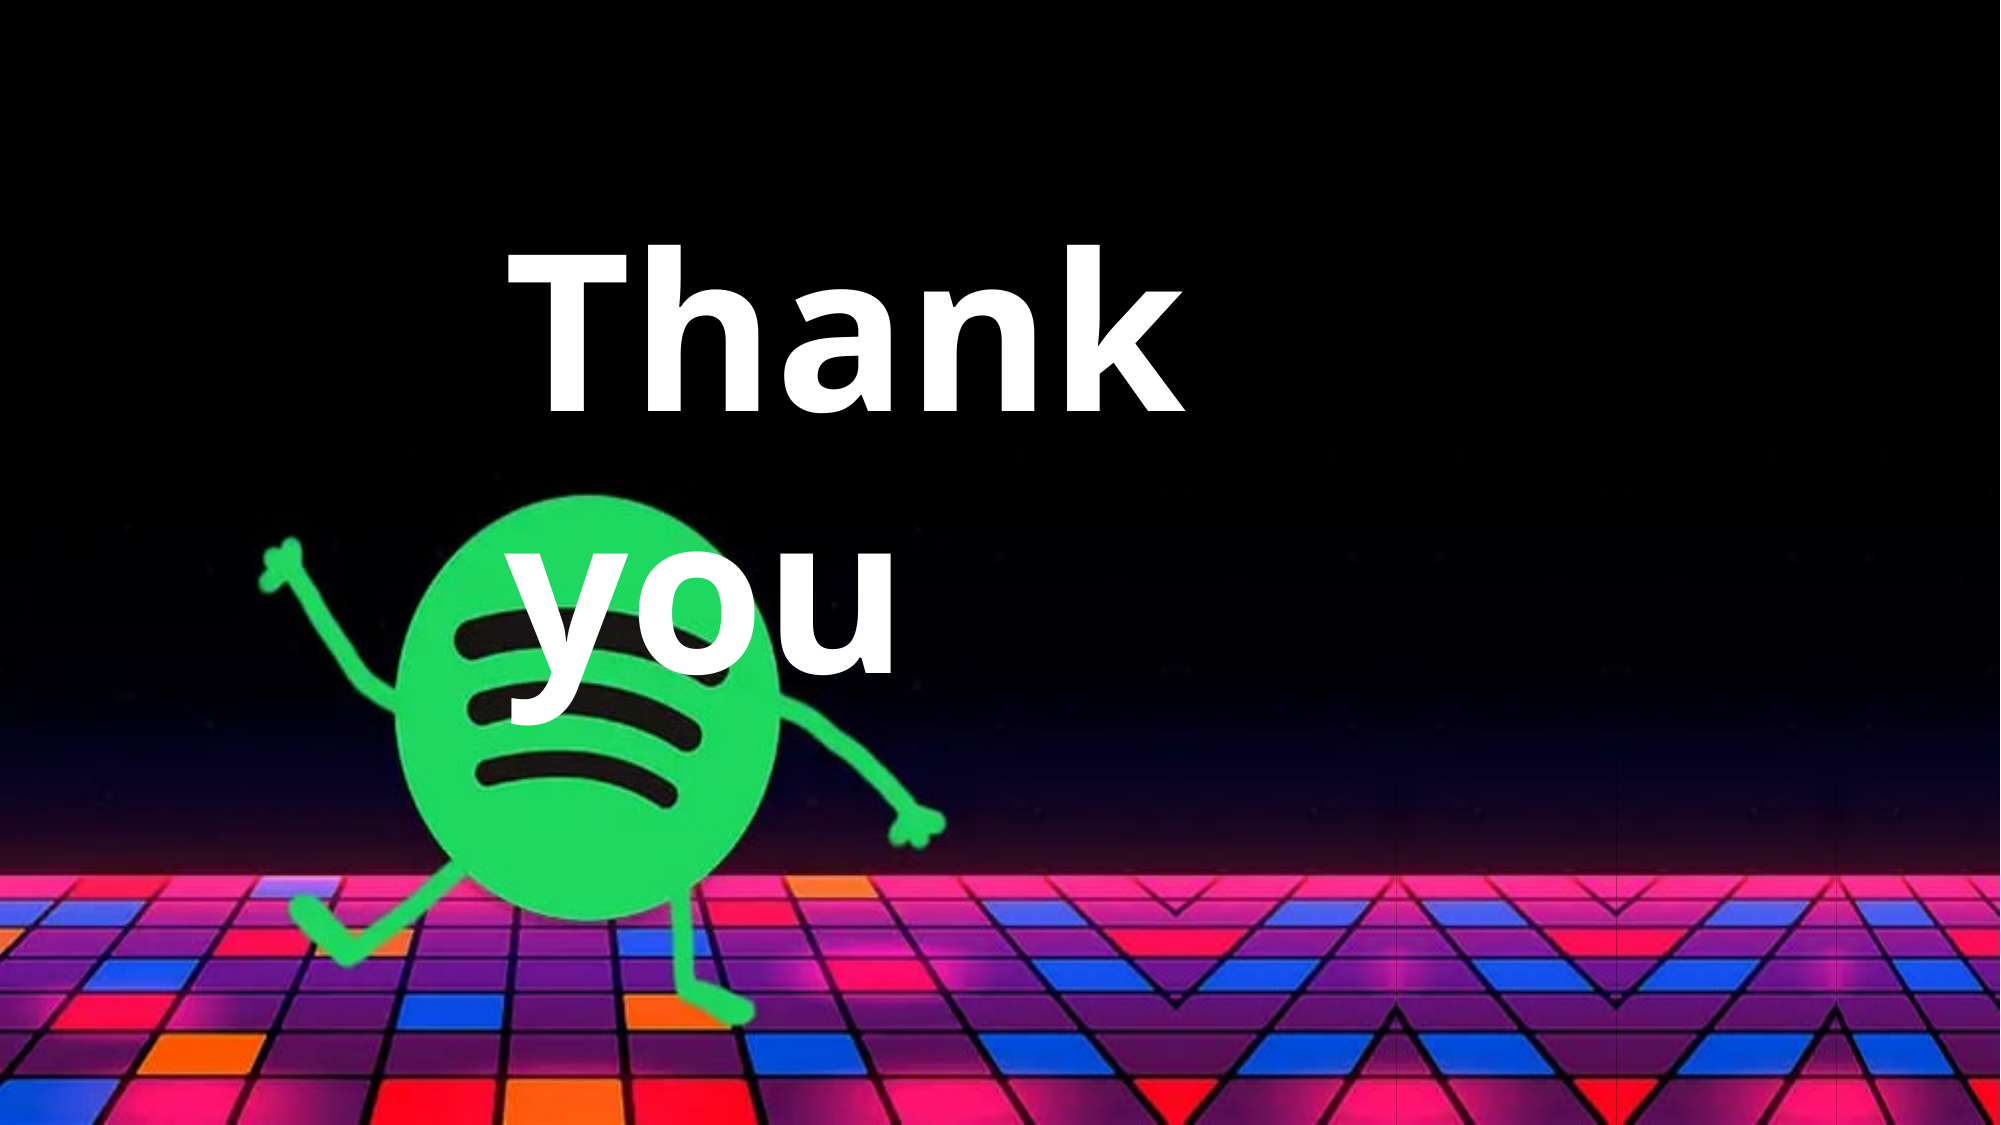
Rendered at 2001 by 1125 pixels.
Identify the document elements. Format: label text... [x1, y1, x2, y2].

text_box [0, 406, 2000, 1125]
text_box Thank you [489, 184, 1605, 406]
